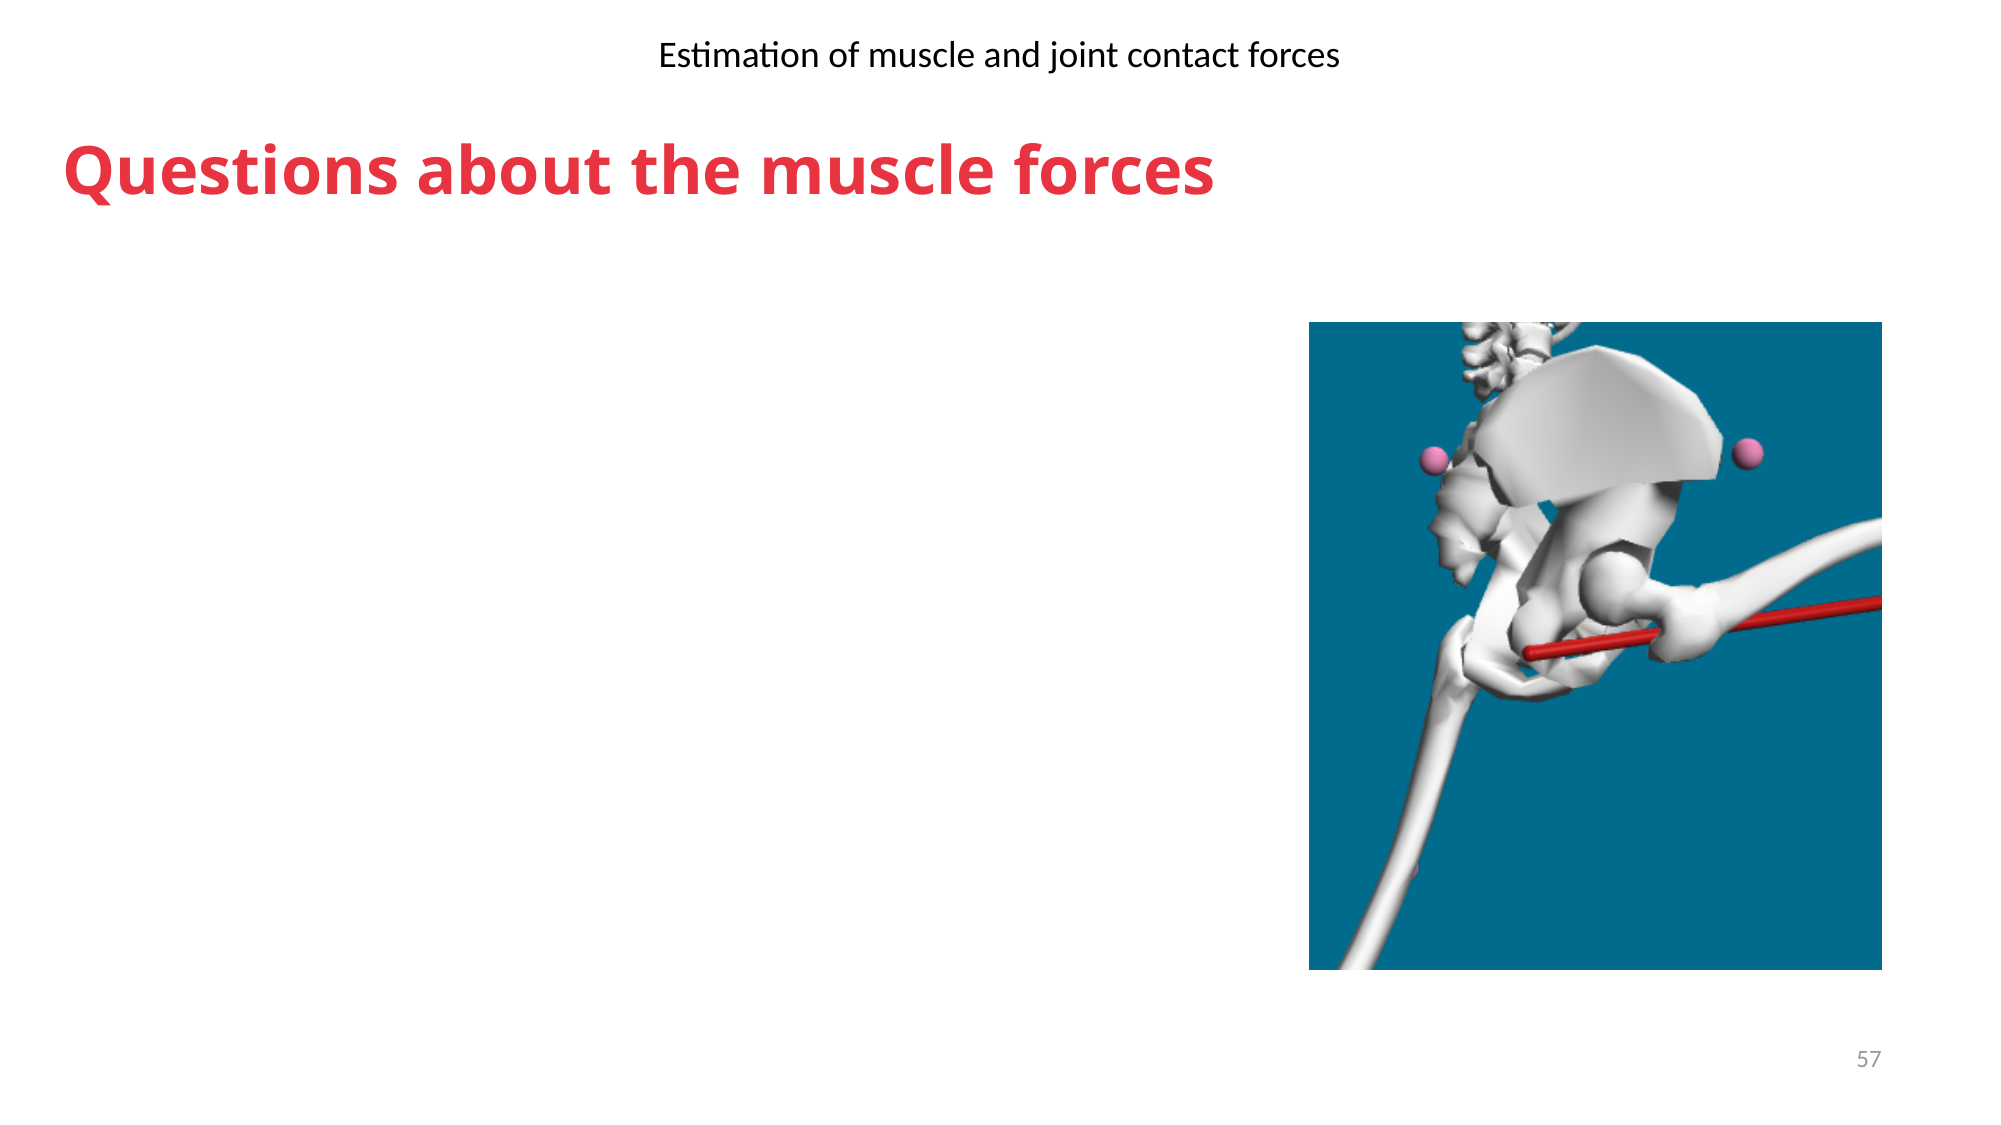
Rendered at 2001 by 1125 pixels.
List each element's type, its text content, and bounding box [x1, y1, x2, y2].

picture [1337, 322, 1882, 970]
slide_number 57 [1375, 1042, 1882, 1103]
title Questions about the muscle forces [47, 120, 1376, 286]
text_box Estimation of muscle and joint contact forces [335, 22, 1665, 83]
picture [1732, 438, 1764, 470]
